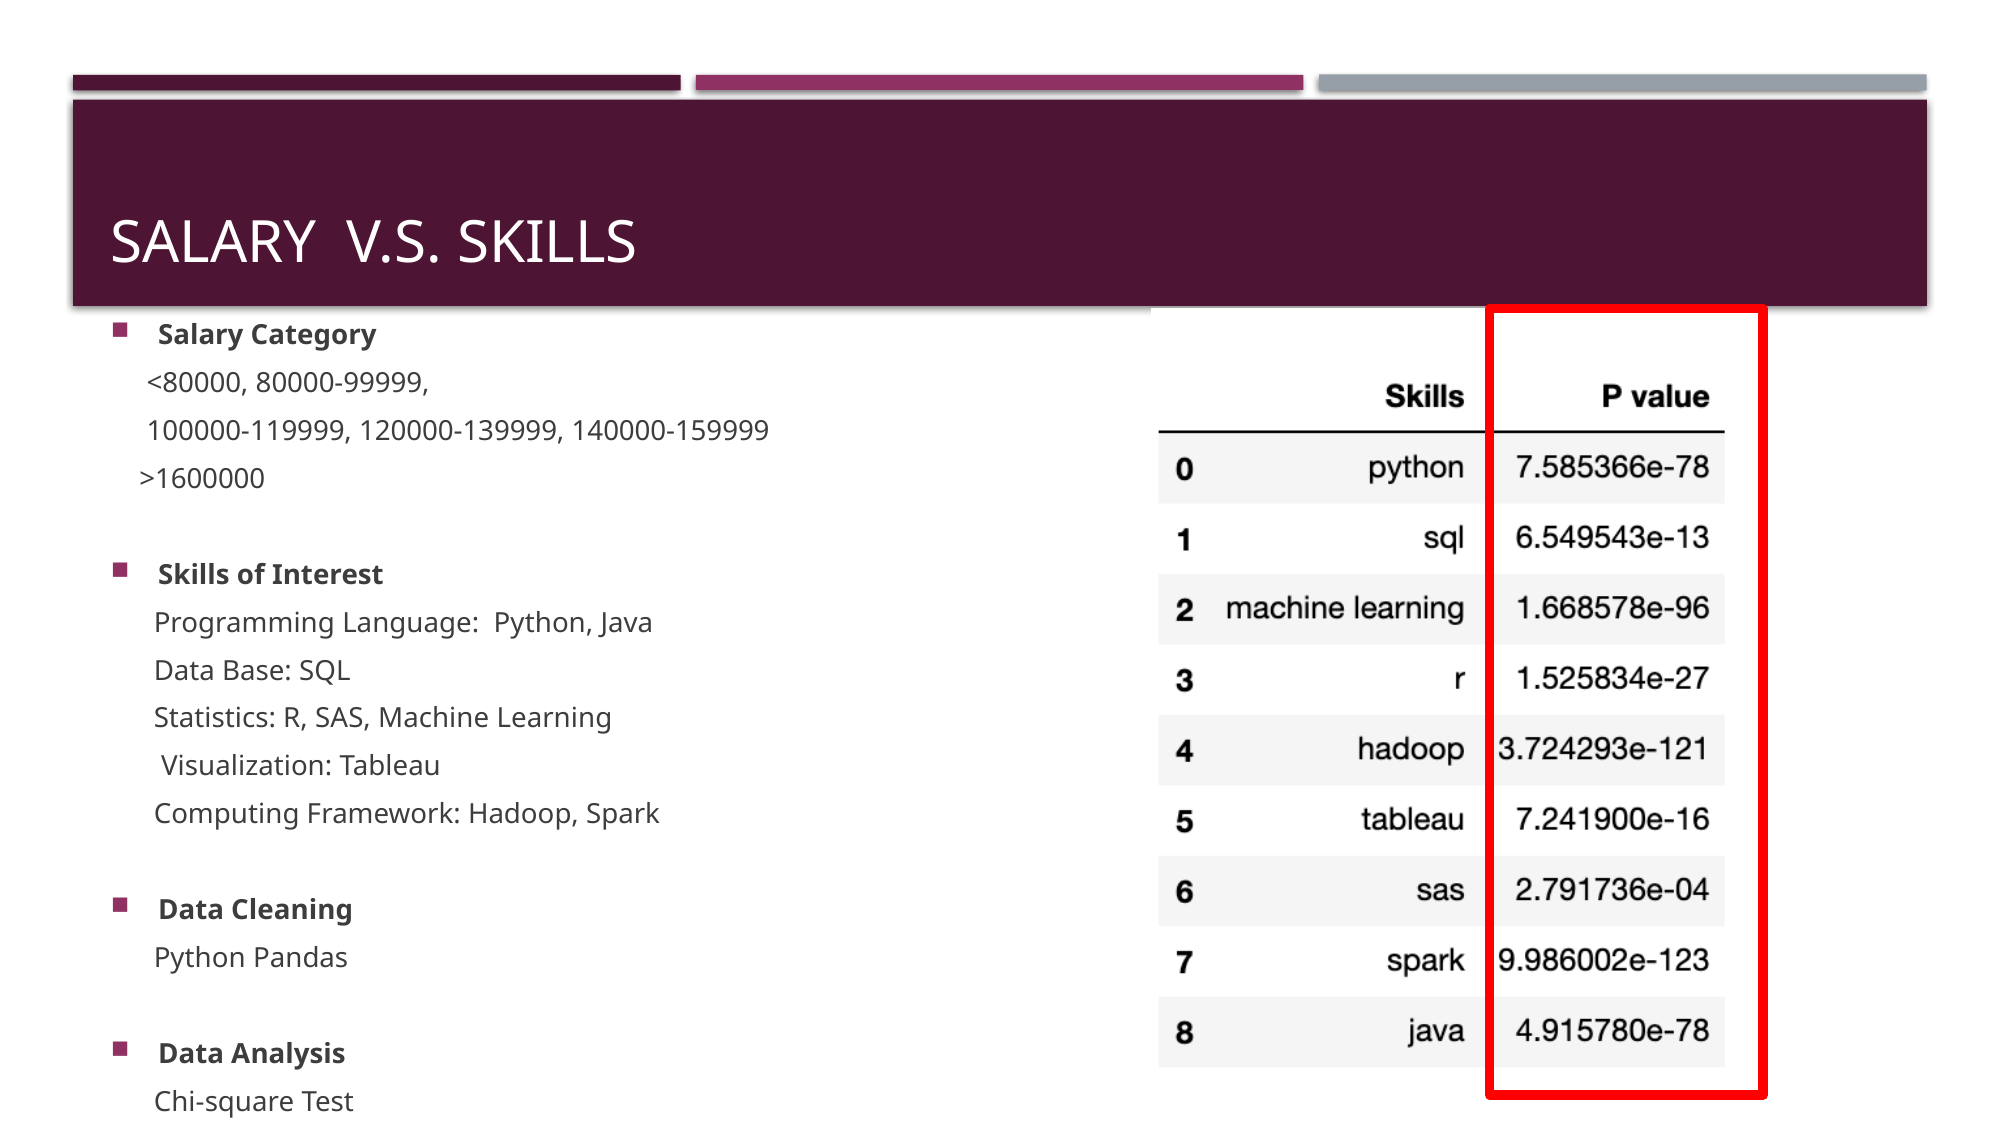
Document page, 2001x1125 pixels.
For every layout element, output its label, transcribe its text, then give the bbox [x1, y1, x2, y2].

list Salary Category <80000, 80000-99999, 100000-119999, 120000-139999, 140000-159999 >1600000 Skills of Interest Programming Language: Python, Java Data Base: SQL Statistics: R, SAS, Machine Learning Visualization: Tableau Computing Framework: Hadoop, Spark Data Cleaning Python Pandas Data Analysis Chi-square Test [95, 308, 985, 1125]
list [1150, 308, 1764, 1096]
title Salary v.s. skills [95, 119, 1905, 282]
